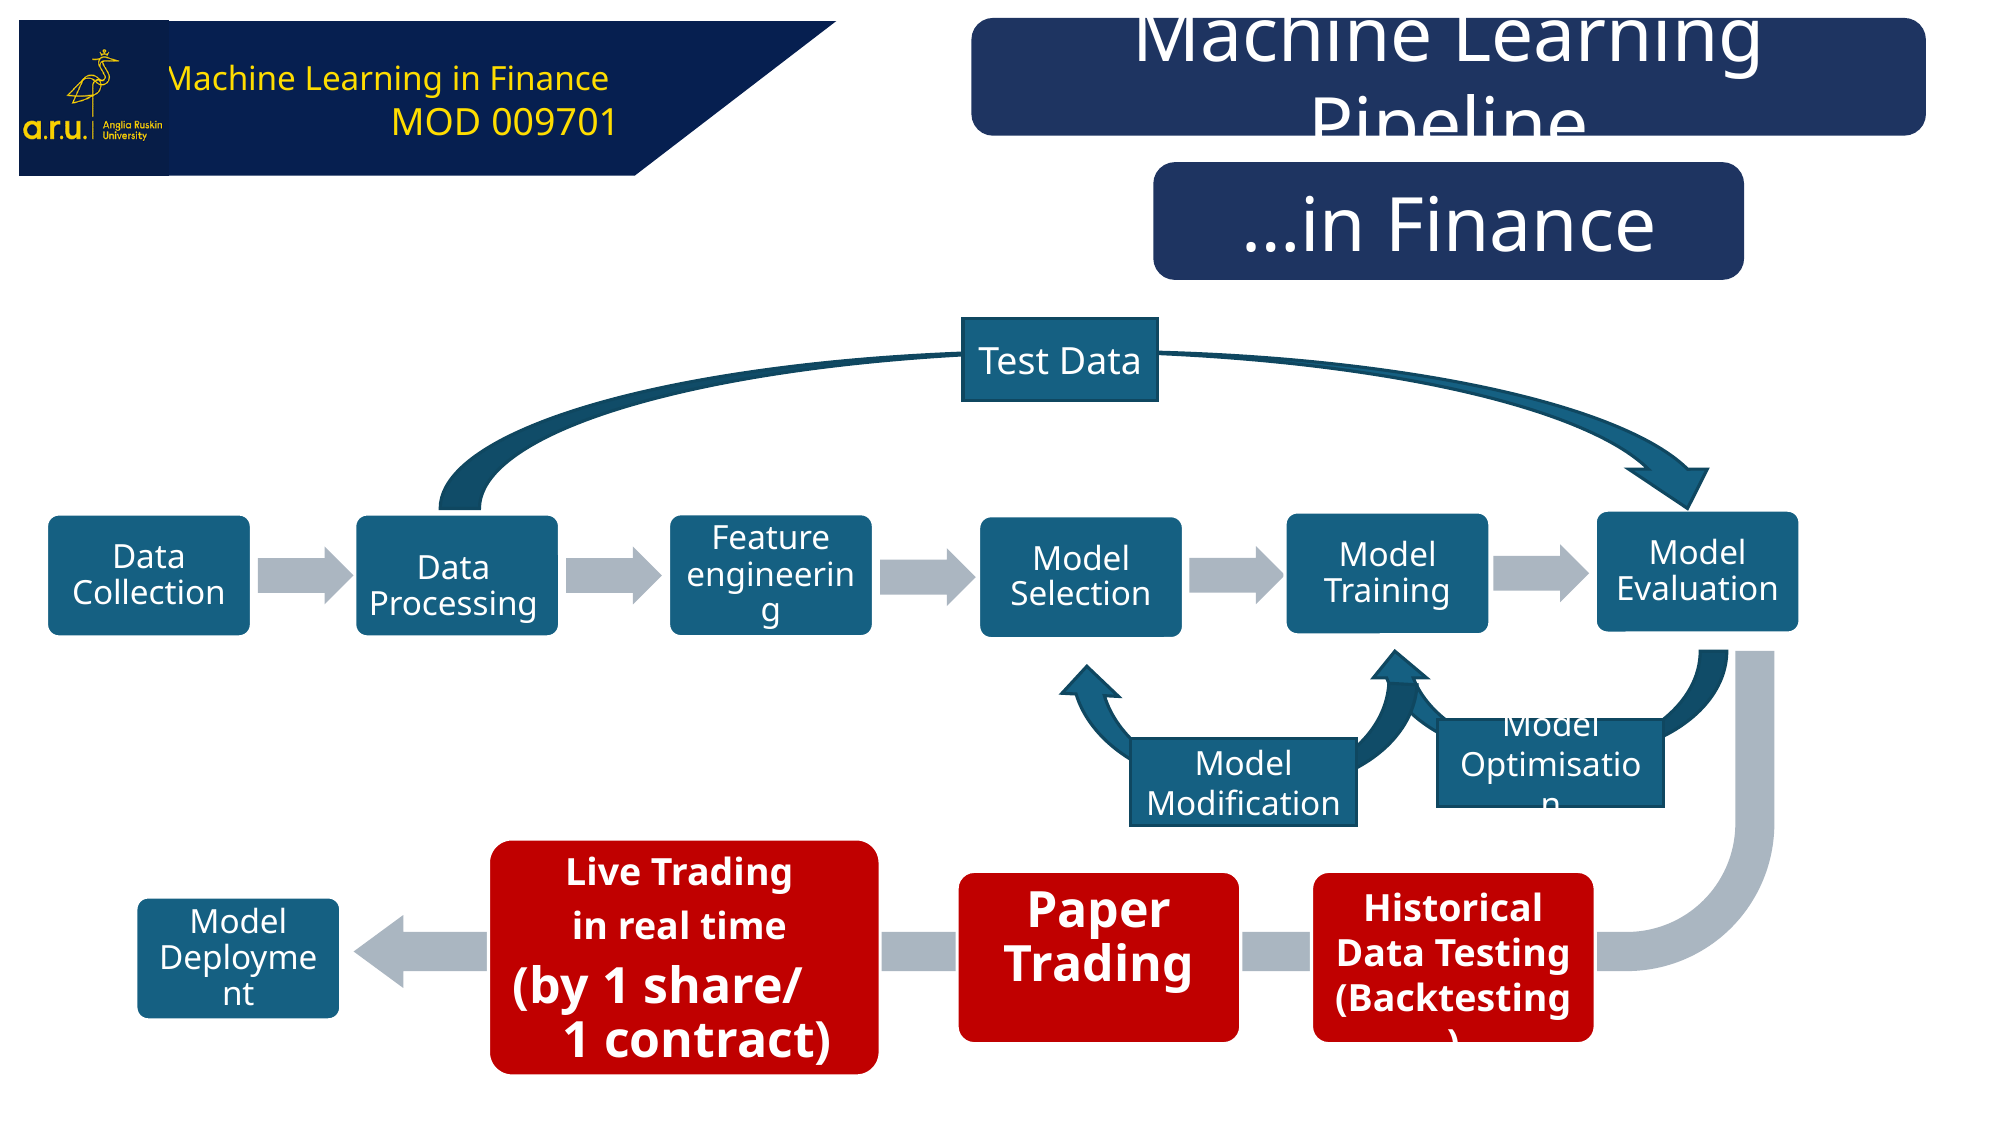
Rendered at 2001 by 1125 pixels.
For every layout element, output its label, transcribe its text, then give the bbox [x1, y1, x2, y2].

text_box Machine Learning Pipeline [969, 16, 1928, 138]
text_box [1370, 648, 1431, 683]
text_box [19, 20, 837, 177]
text_box Model Modification [1129, 737, 1358, 827]
text_box Paper Trading [955, 869, 1243, 1046]
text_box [257, 546, 354, 606]
text_box [1159, 350, 1710, 509]
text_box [565, 546, 663, 606]
text_box Live Trading in real time (by 1 share/ 1 contract) [486, 837, 882, 1078]
text_box Historical Data Testing (Backtesting) [1309, 869, 1597, 1046]
text_box [911, 1022, 1986, 1090]
text_box [1058, 664, 1132, 761]
text_box [1358, 681, 1419, 769]
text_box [1188, 545, 1284, 605]
text_box [1412, 686, 1446, 734]
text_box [135, 896, 342, 1021]
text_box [1492, 543, 1590, 603]
text_box Test Data [961, 317, 1159, 402]
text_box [978, 515, 1184, 640]
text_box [1594, 509, 1801, 634]
text_box [1662, 649, 1729, 738]
text_box [1597, 649, 1776, 973]
text_box Model Optimisation [1436, 718, 1665, 808]
text_box …in Finance [1151, 160, 1746, 282]
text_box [354, 513, 561, 645]
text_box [879, 547, 977, 607]
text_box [668, 513, 874, 638]
text_box [350, 911, 486, 992]
text_box [882, 930, 955, 973]
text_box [46, 513, 252, 638]
text_box [438, 351, 961, 511]
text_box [1284, 511, 1491, 636]
text_box [1243, 930, 1309, 973]
